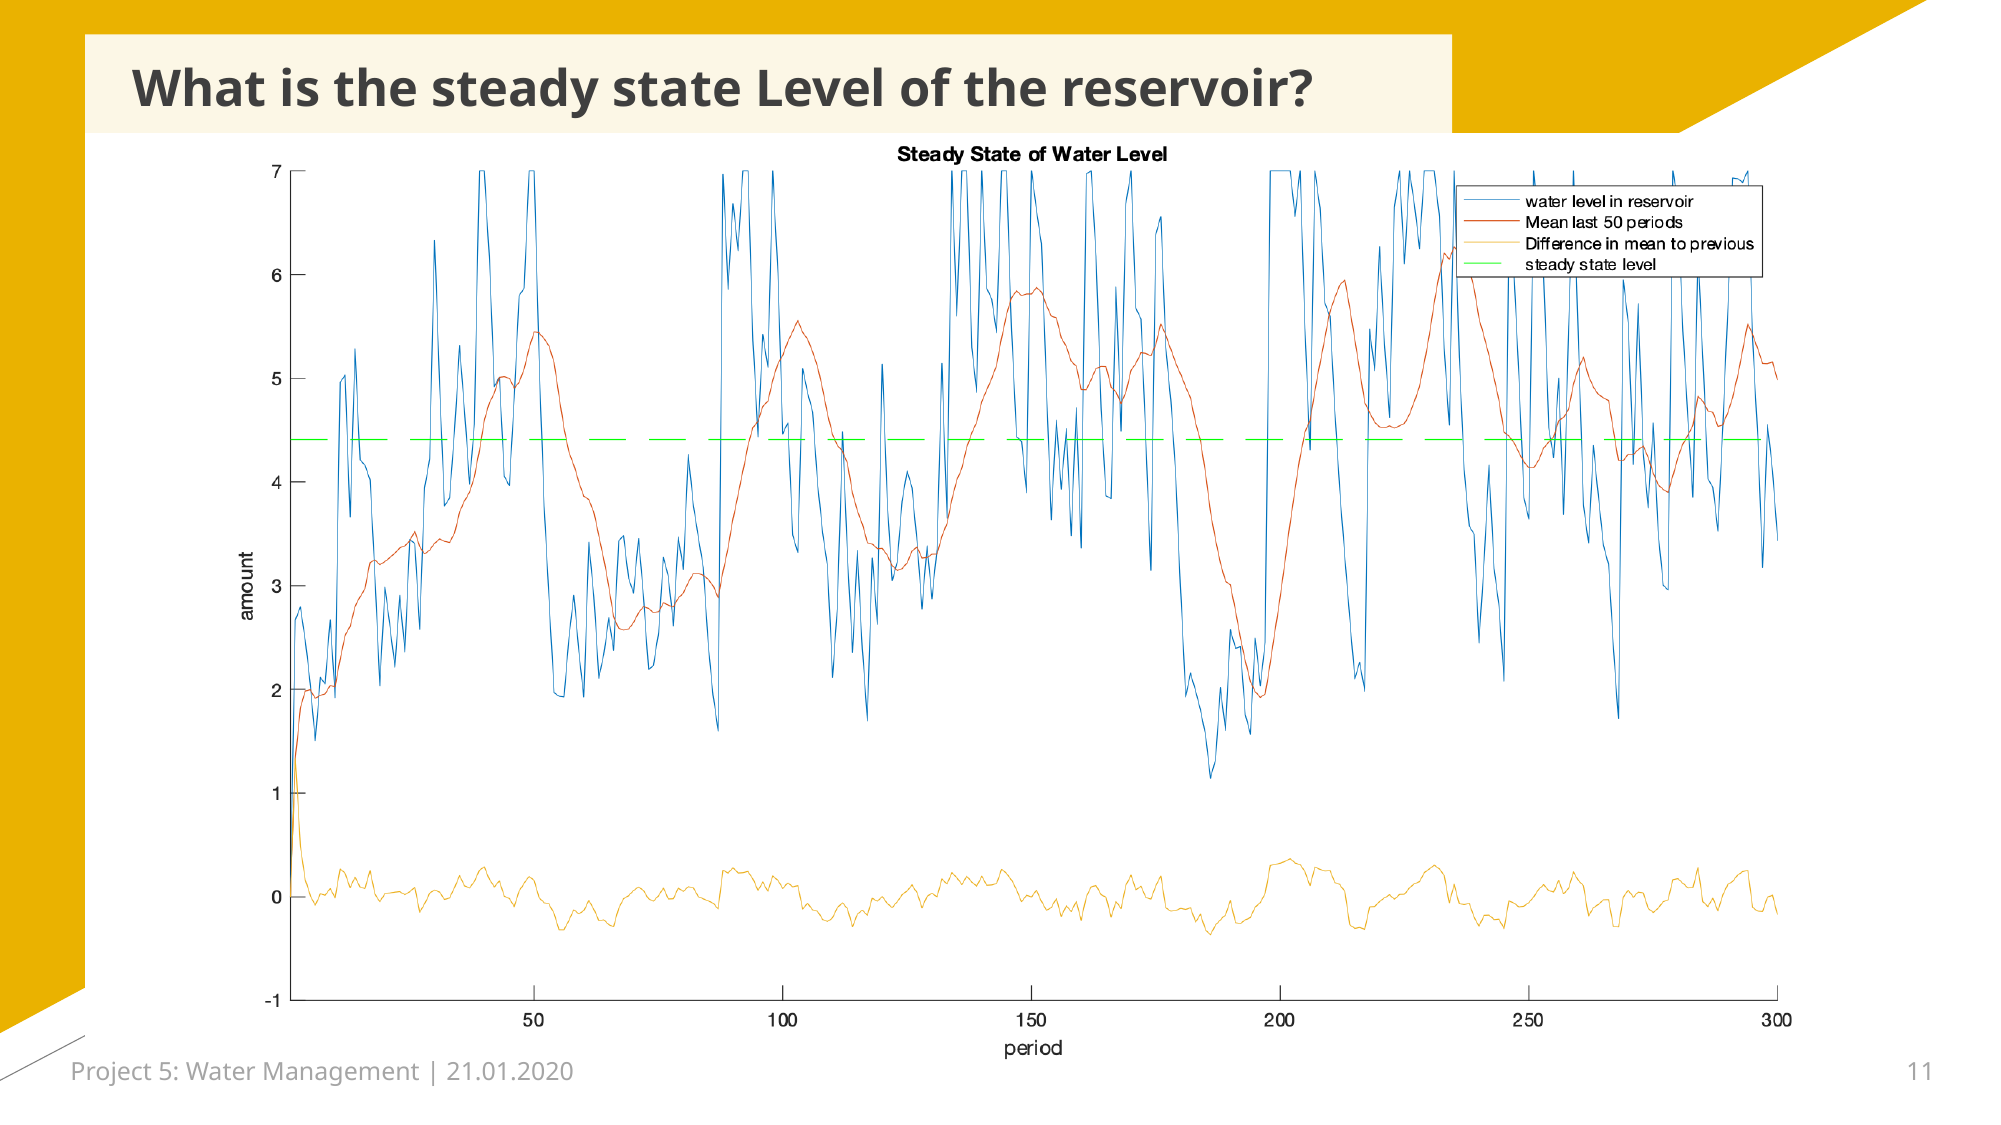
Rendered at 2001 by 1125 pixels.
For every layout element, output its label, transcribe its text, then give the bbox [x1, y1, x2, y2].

footer Project 5: Water Management | 21.01.2020 [55, 1042, 731, 1103]
picture [85, 133, 1942, 1061]
slide_number 10 [1828, 1042, 1950, 1103]
title What is the steady state Level of the reservoir? [85, 34, 1453, 133]
